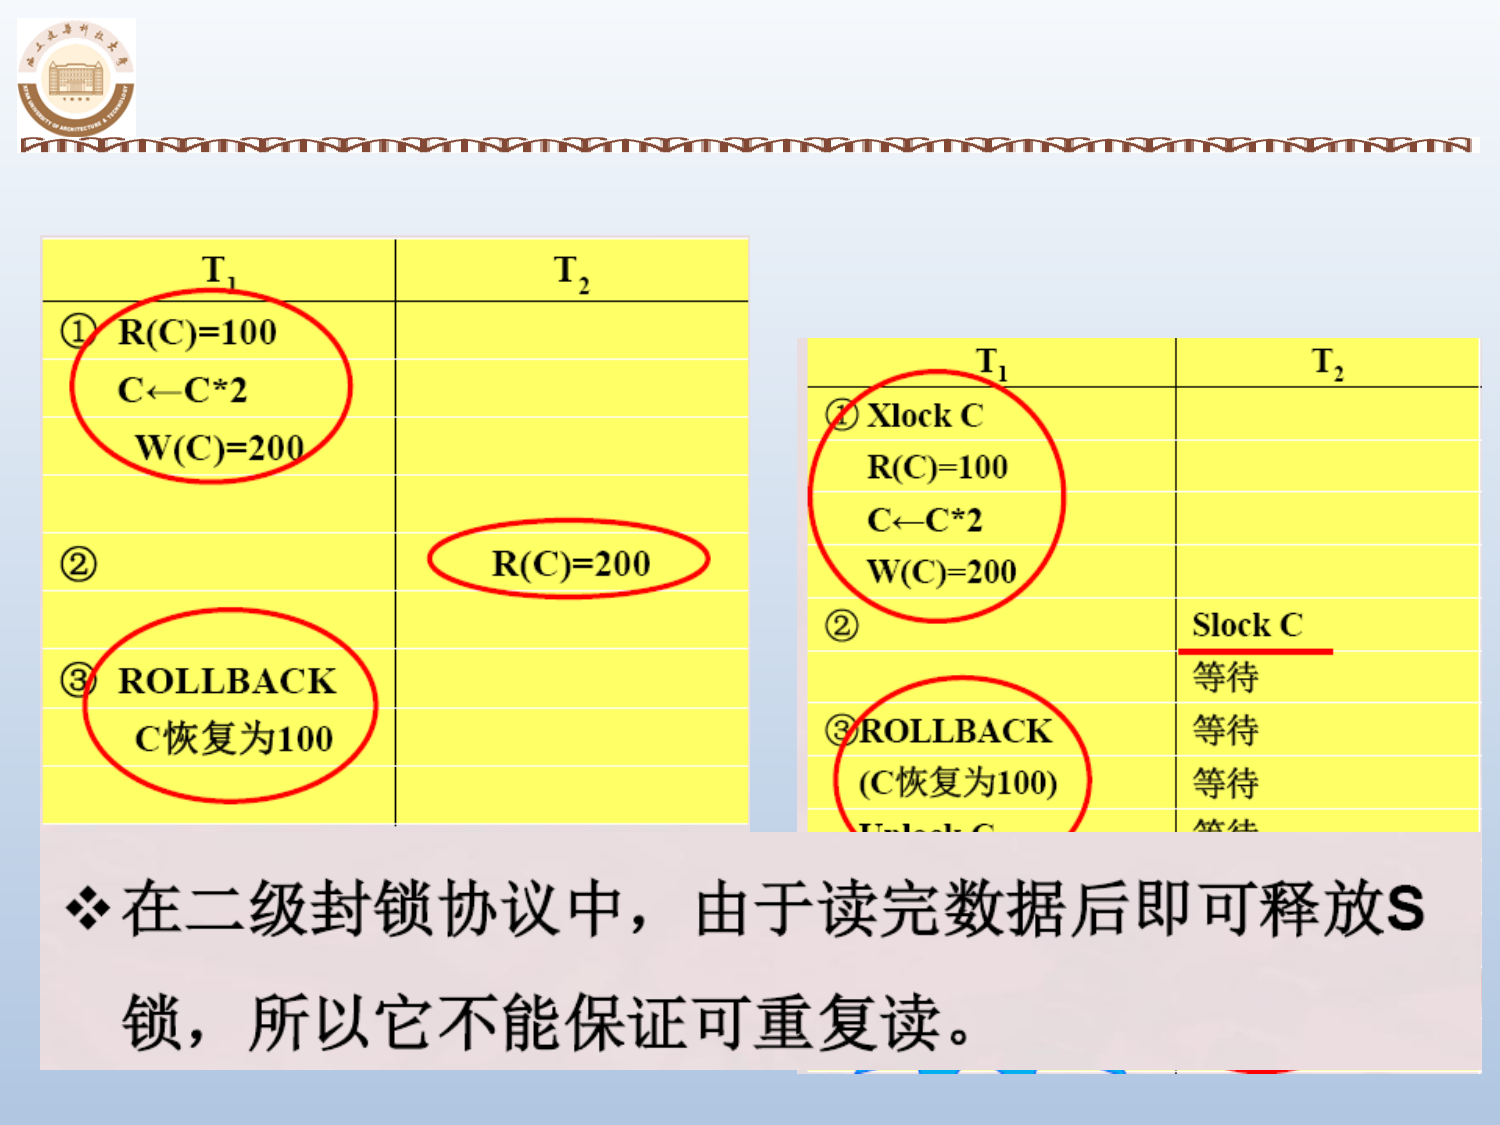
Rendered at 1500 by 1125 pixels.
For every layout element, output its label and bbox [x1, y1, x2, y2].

picture [17, 18, 1480, 153]
picture [40, 235, 1482, 1075]
